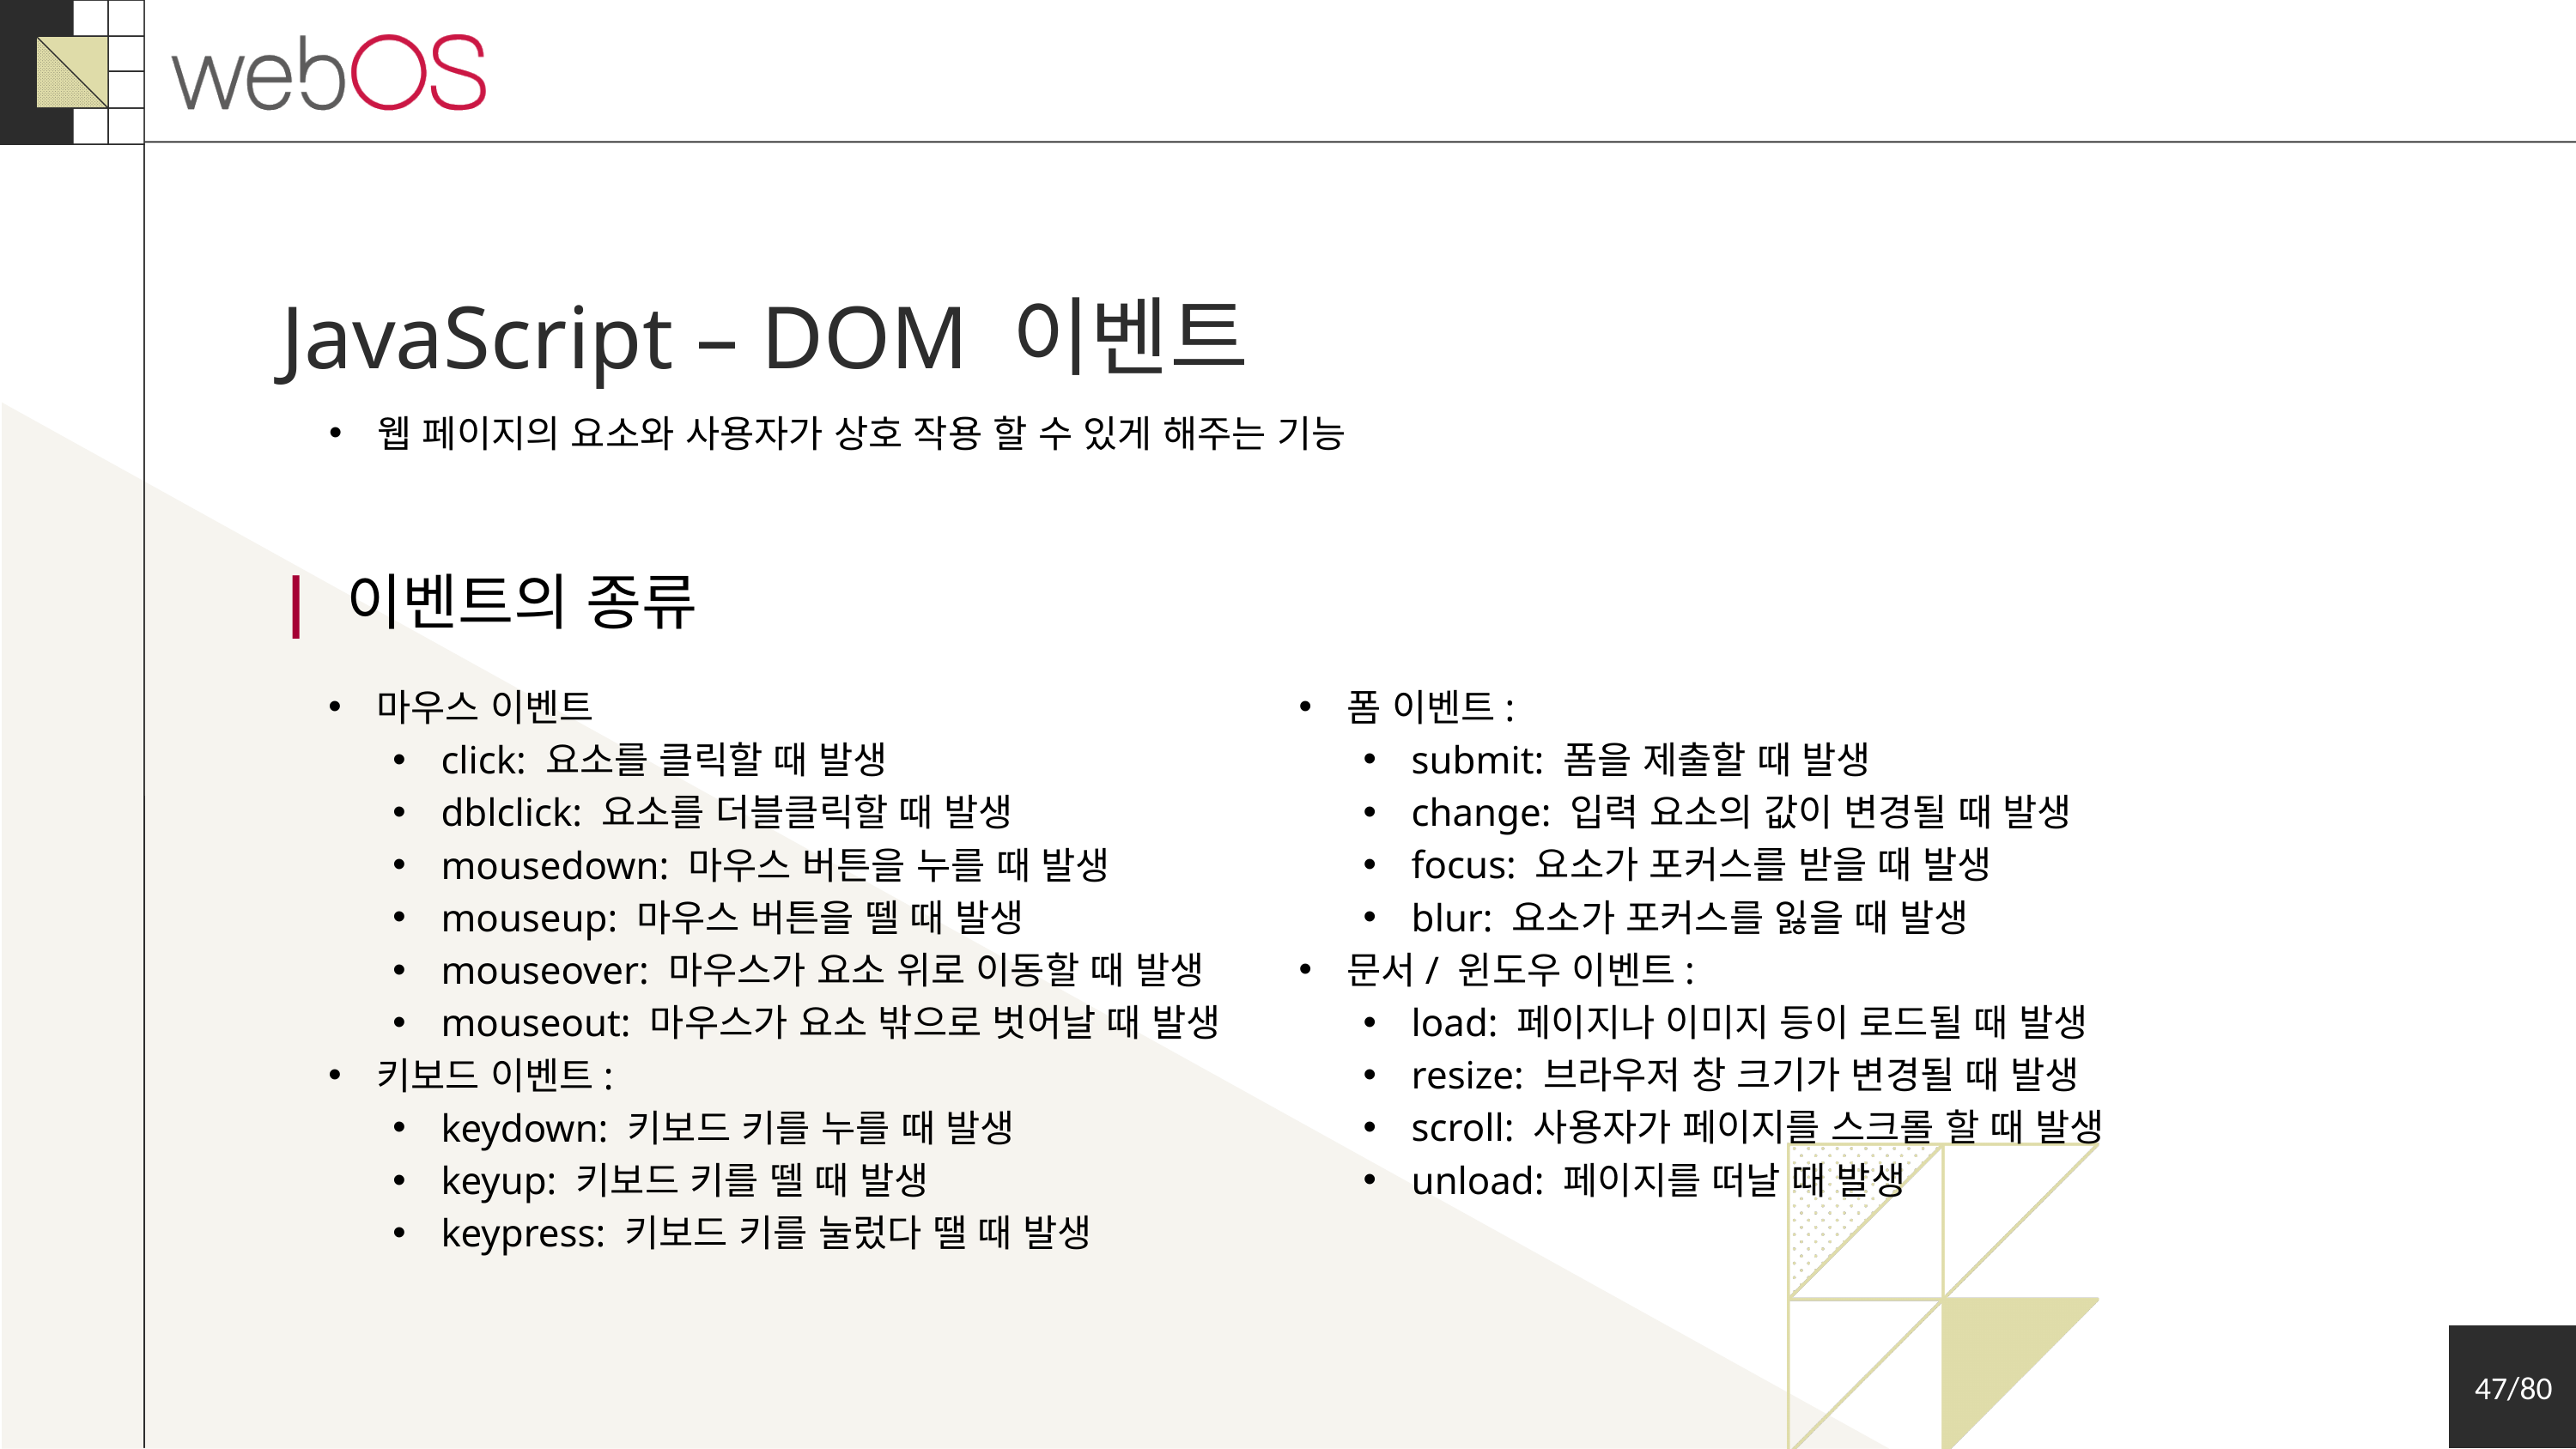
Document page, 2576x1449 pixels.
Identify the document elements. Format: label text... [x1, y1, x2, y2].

text_box [0, 0, 145, 145]
text_box JavaScript – DOM 이벤트 [280, 265, 1889, 386]
text_box 폼 이벤트: submit: 폼을 제출할 때 발생 change: 입력 요소의 값이 변경될 때 발생 focus: 요소가 포커스를 받을 때 발생 blur: 요소가 포커스를 잃을 때 발생 문서/ 윈도우 이벤트: load: 페이지나 이미지 등이 로드될 때 발생 resize: 브라우저 창 크기가 변경될 때 발생 scroll: 사용자가 페이지를 스크롤 할 때 발생 unload: 페이지를 떠날 때 발생 [1298, 676, 2216, 1202]
text_box [1787, 1202, 2099, 1449]
text_box | 이벤트의 종류 [278, 552, 846, 638]
picture [153, 10, 500, 131]
slide_number 47/80 [2264, 1361, 2566, 1413]
text_box 웹 페이지의 요소와 사용자가 상호 작용 할 수 있게 해주는 기능 [329, 402, 1940, 455]
text_box 마우스 이벤트 click: 요소를 클릭할 때 발생 dblclick: 요소를 더블클릭할 때 발생 mousedown: 마우스 버튼을 누를 때 발생 mouseup: 마우스 버튼을 뗄 때 발생 mouseover: 마우스가 요소 위로 이동할 때 발생 mouseout: 마우스가 요소 밖으로 벗어날 때 발생 키보드 이벤트: keydown: 키보드 키를 누를 때 발생 keyup: 키보드 키를 뗄 때 발생 keypress: 키보드 키를 눌렀다 땔 때 발생 [328, 676, 1245, 1255]
